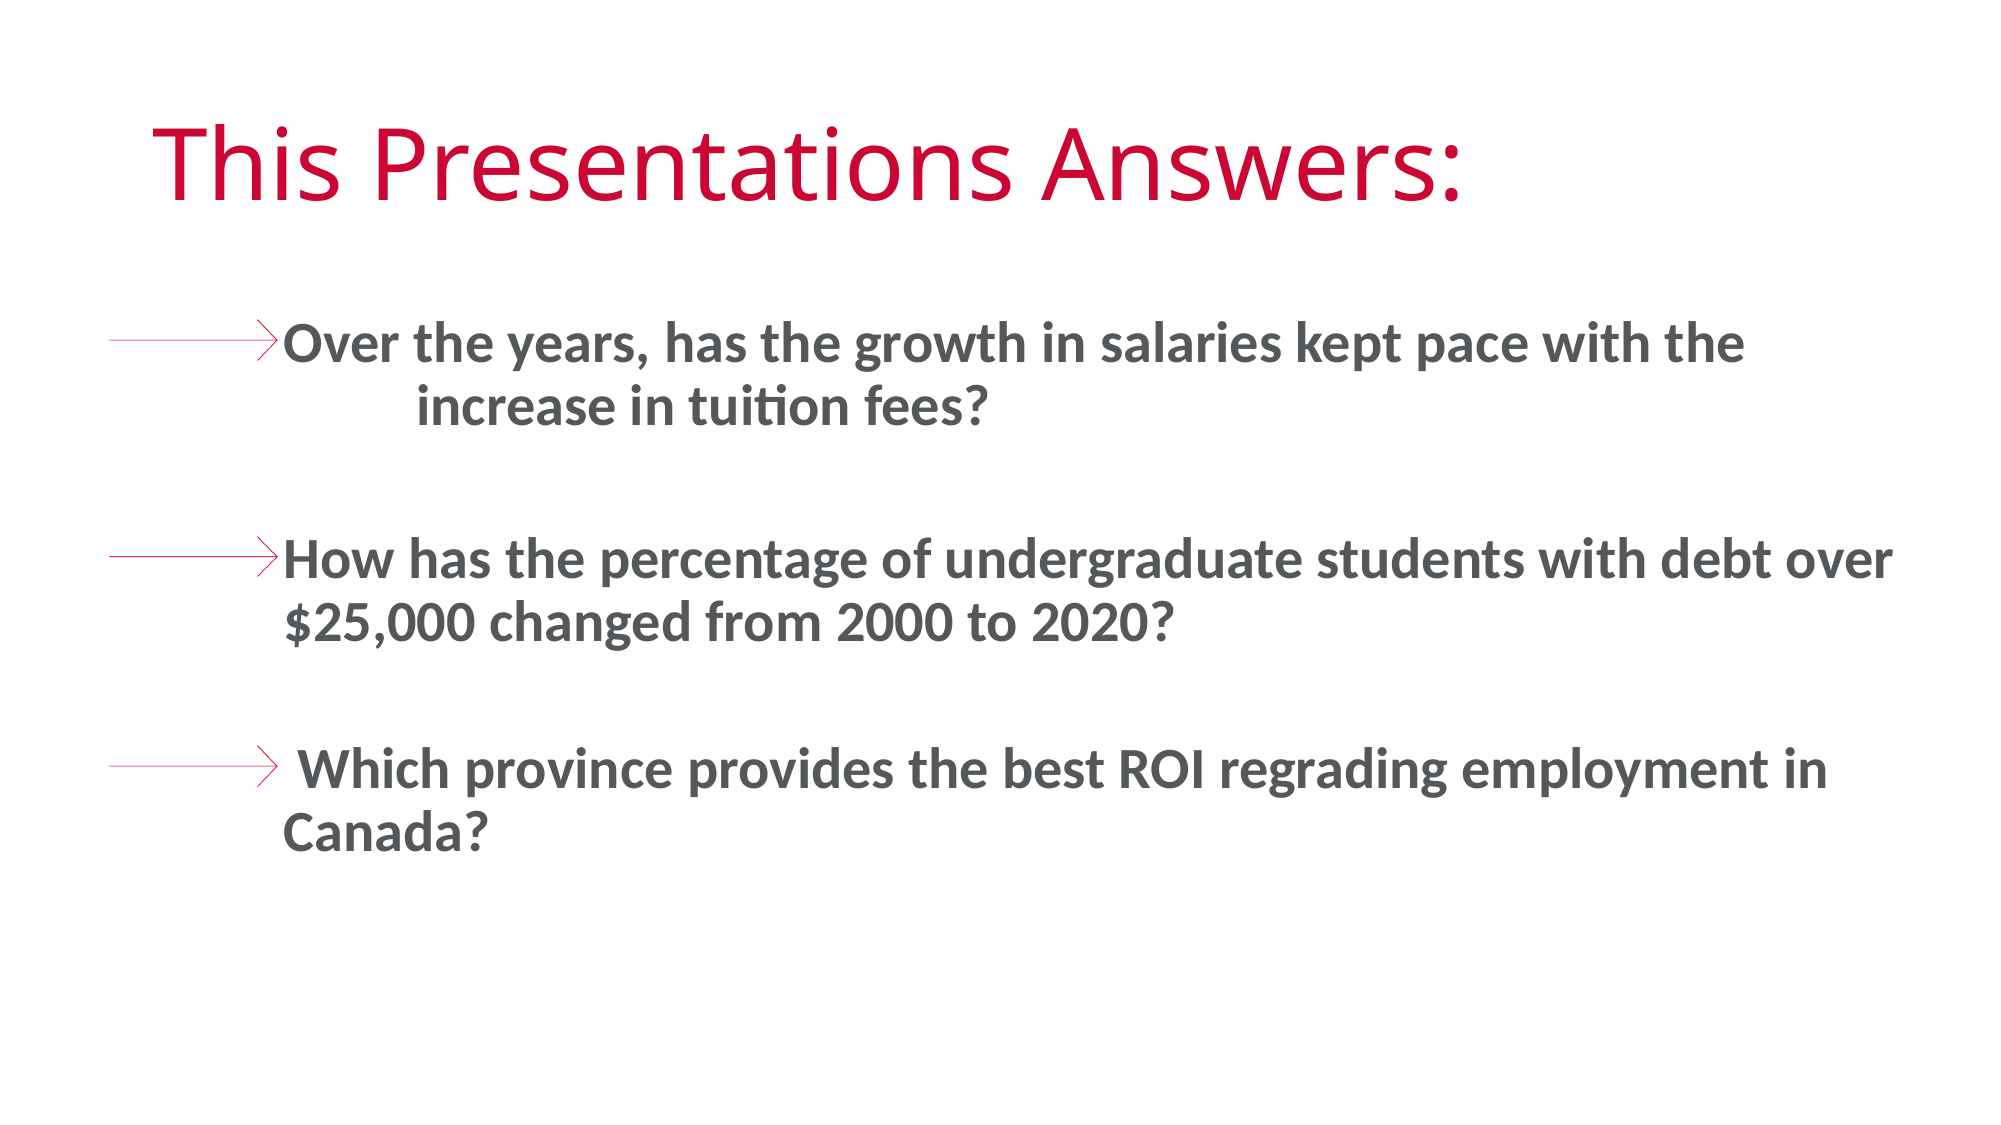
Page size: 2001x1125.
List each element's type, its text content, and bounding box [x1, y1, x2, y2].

picture [109, 319, 273, 361]
list Over the years, has the growth in salaries kept pace with the increase in tuition fees? How has the percentage of undergraduate students with debt over $25,000 changed from 2000 to 2020? Which province provides the best ROI regrading employment in Canada? [94, 304, 1990, 1042]
picture [109, 536, 273, 577]
title This Presentations Answers: [137, 59, 1863, 278]
picture [109, 745, 273, 787]
